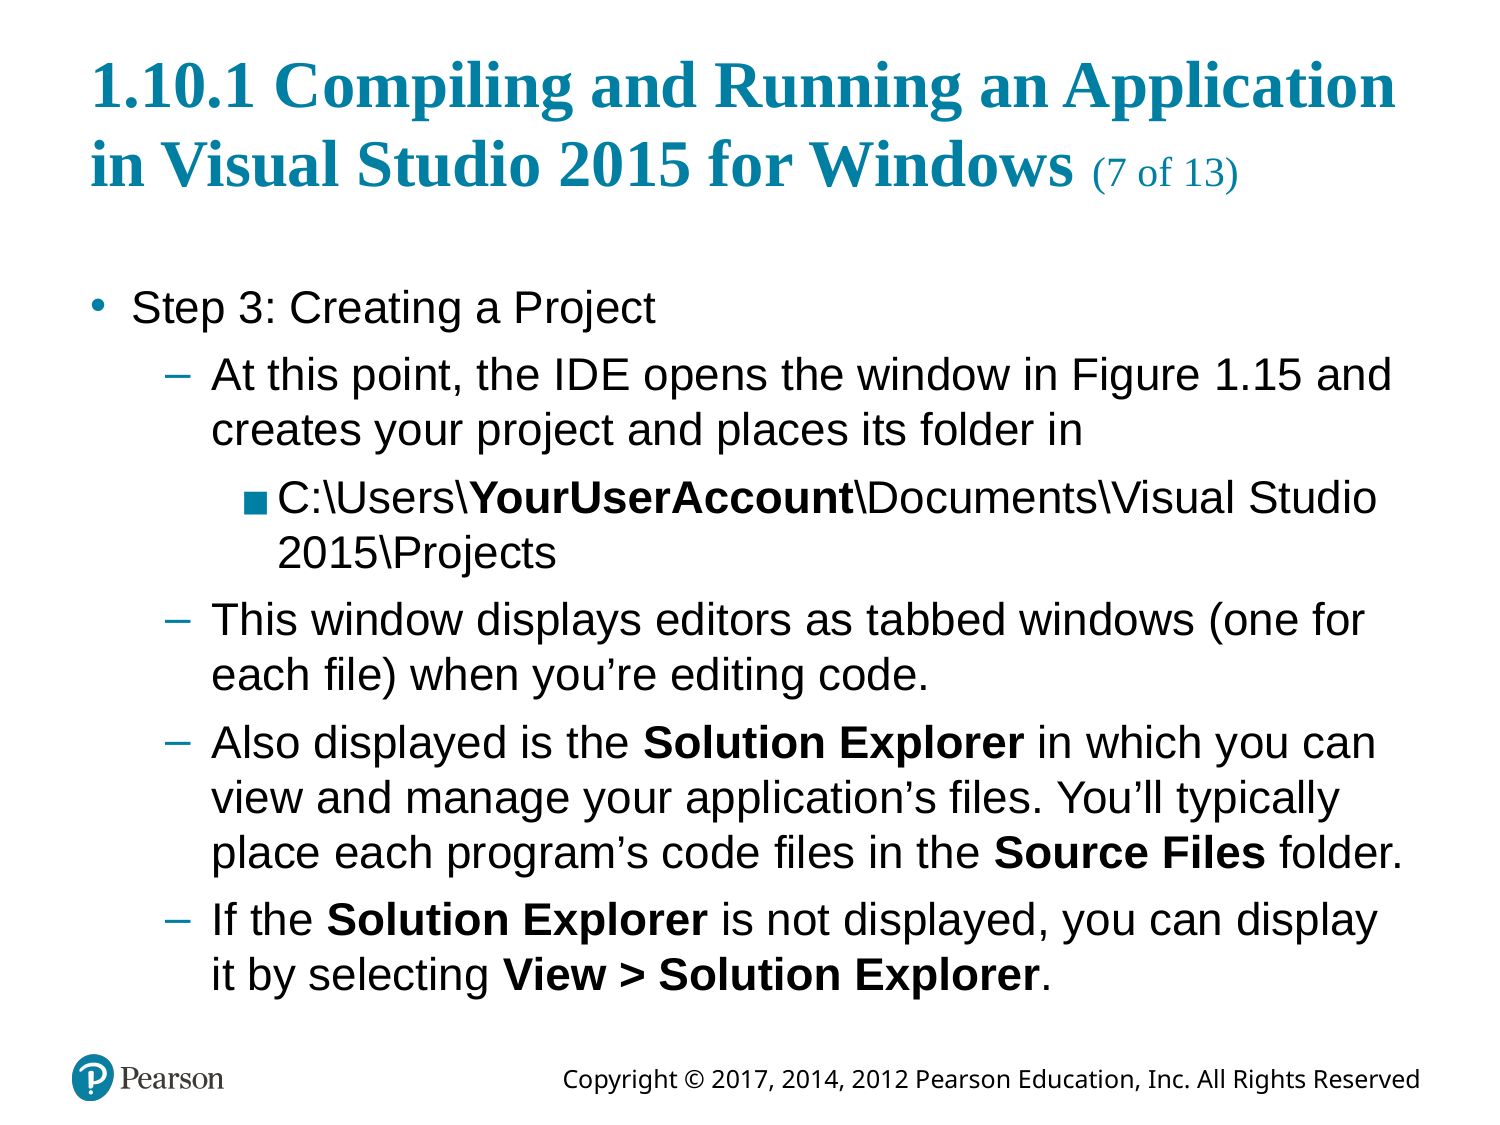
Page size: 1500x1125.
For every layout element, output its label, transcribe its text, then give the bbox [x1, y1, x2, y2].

list Step 3: Creating a Project At this point, the I D E opens the window in Figure 1.15 and creates your project and places its folder in C:\Users\YourUserAccount\Documents\Visual Studio 2015\Projects This window displays editors as tabbed windows (one for each file) when you’re editing code. Also displayed is the Solution Explorer in which you can view and manage your application’s files. You’ll typically place each program’s code files in the Source Files folder. If the Solution Explorer is not displayed, you can display it by selecting View > Solution Explorer. [75, 262, 1425, 1005]
title 1.10.1 Compiling and Running an Application in Visual Studio 2015 for Windows (7 of 13) [75, 35, 1425, 216]
picture [72, 1054, 88, 1070]
picture [98, 1054, 224, 1101]
picture [80, 1063, 106, 1088]
picture [72, 1087, 83, 1101]
